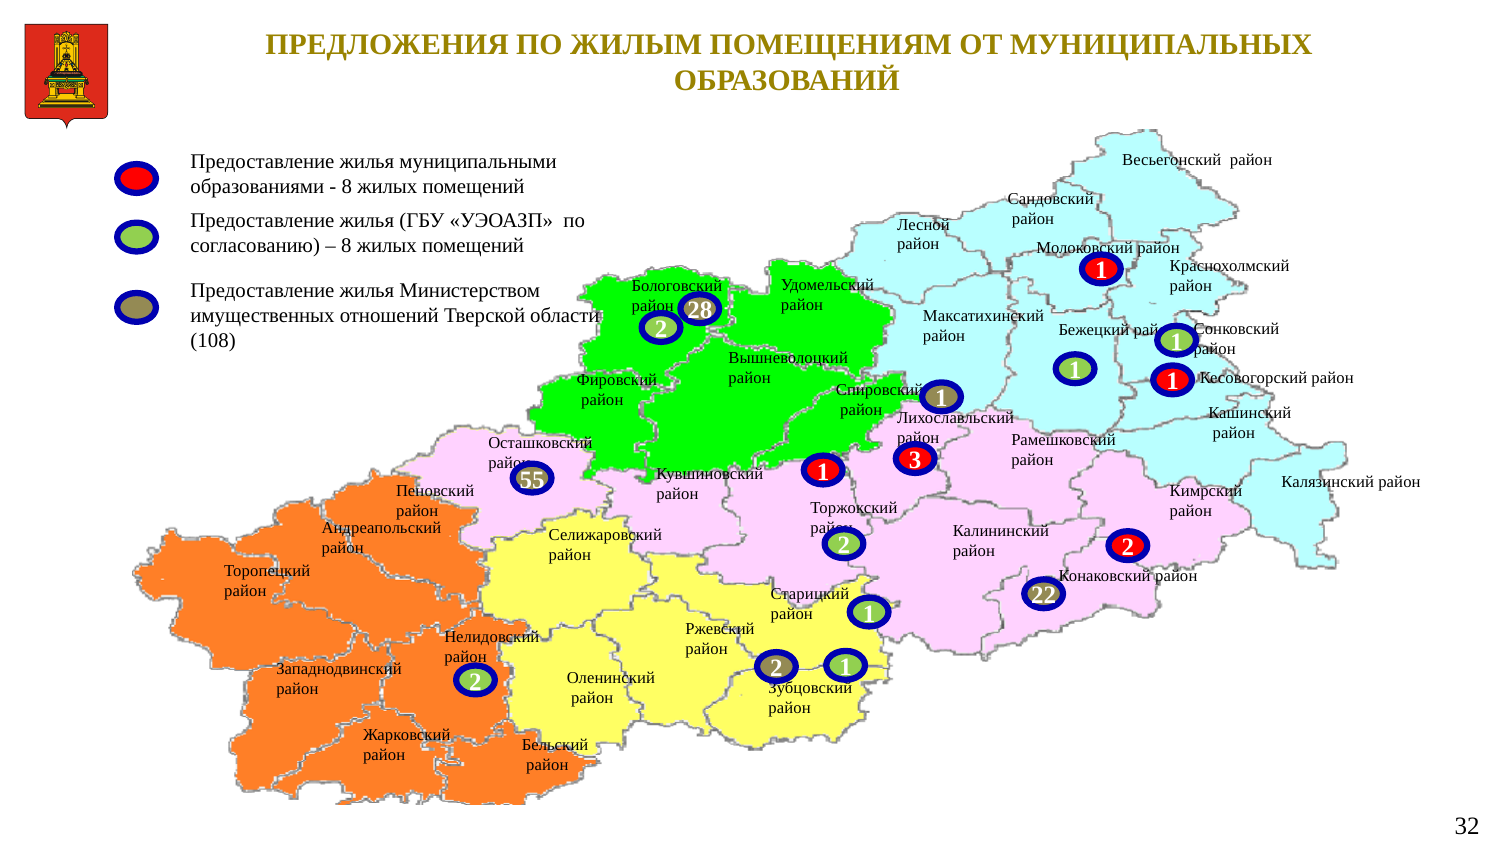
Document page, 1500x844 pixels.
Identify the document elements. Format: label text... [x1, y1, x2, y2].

text_box [117, 165, 127, 192]
text_box [117, 224, 127, 250]
text_box Калязинский район [1389, 463, 1452, 498]
picture [132, 129, 1385, 806]
picture [24, 23, 109, 130]
title ПРЕДЛОЖЕНИЯ ПО ЖИЛЫМ ПОМЕЩЕНИЯМ ОТ МУНИЦИПАЛЬНЫХ ОБРАЗОВАНИЙ [131, 17, 1443, 104]
slide_number 32 [1144, 802, 1495, 844]
text_box [117, 294, 127, 320]
